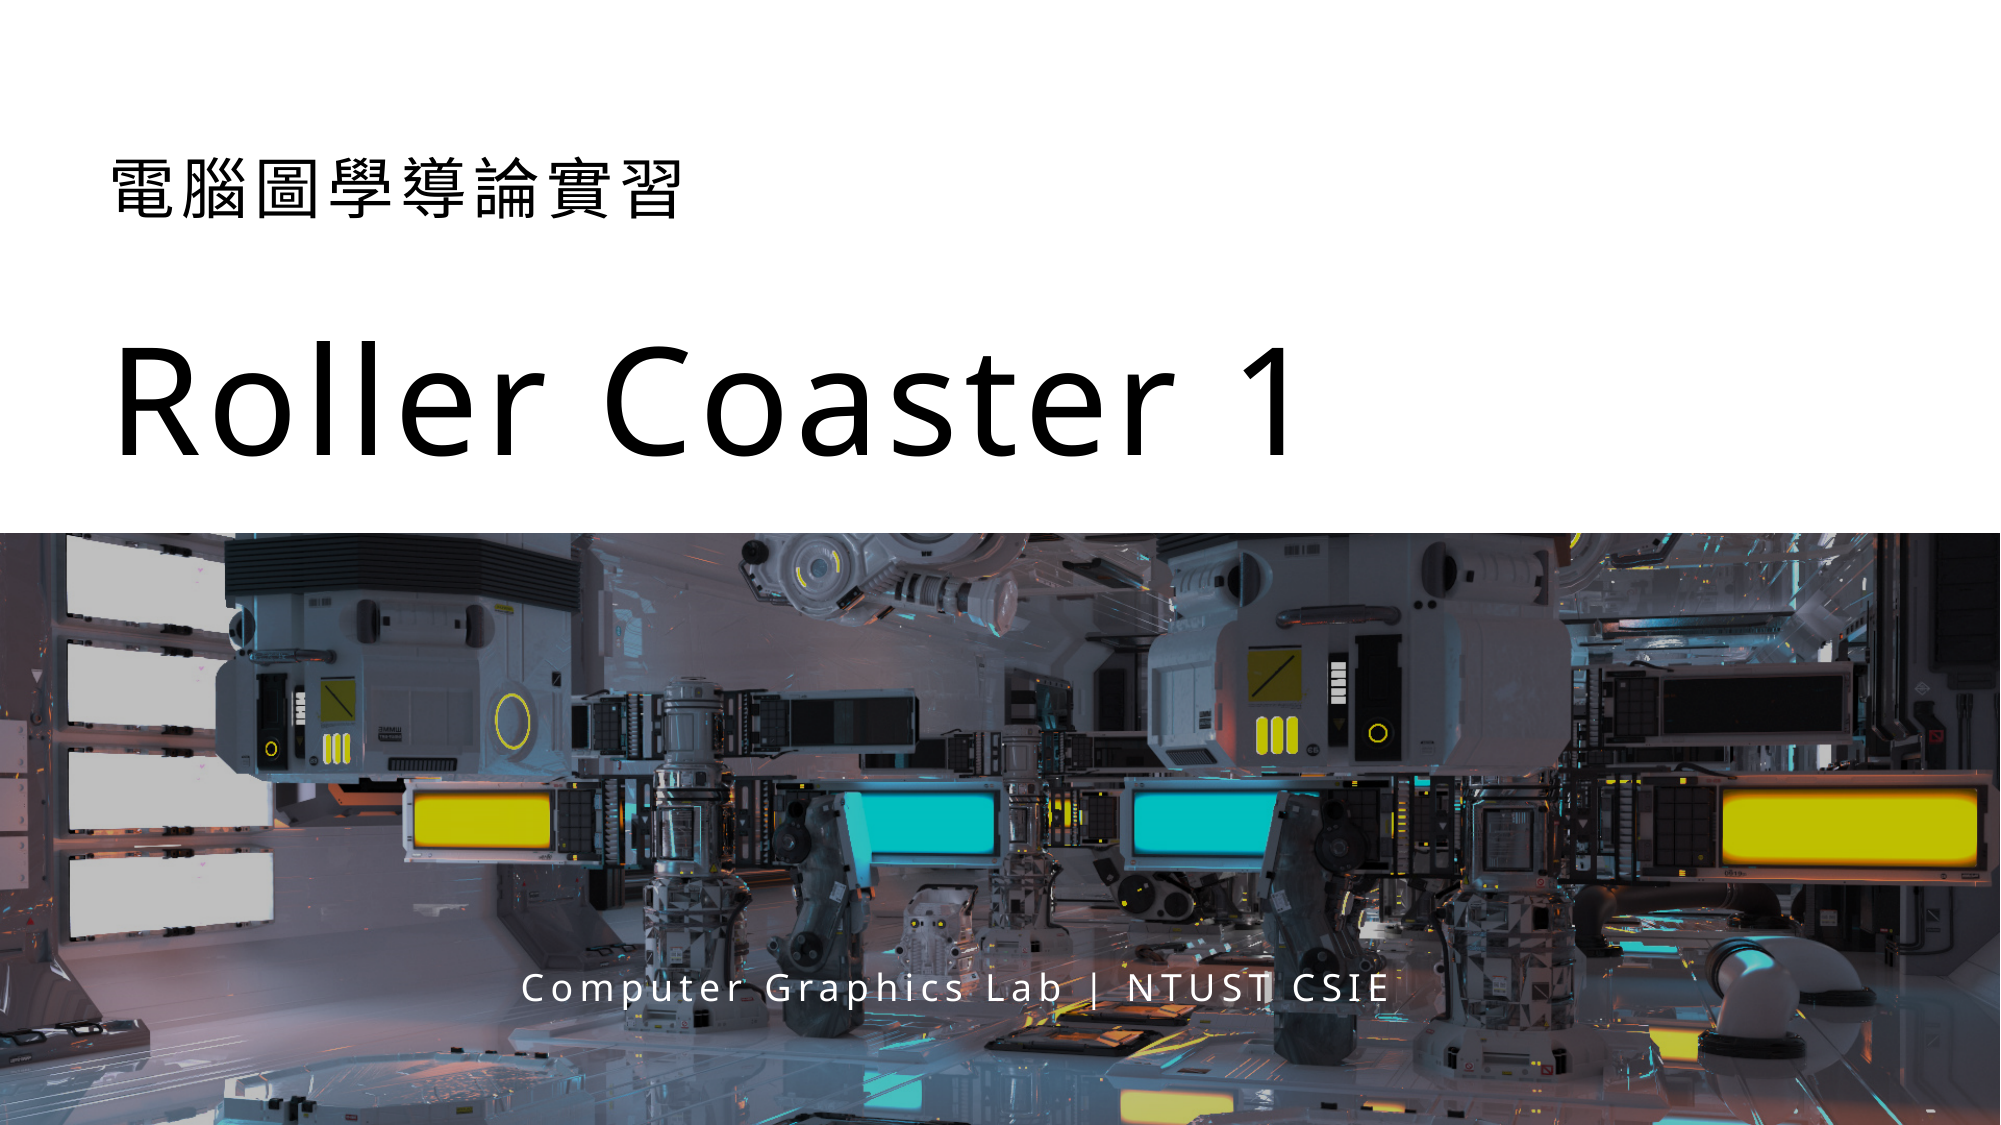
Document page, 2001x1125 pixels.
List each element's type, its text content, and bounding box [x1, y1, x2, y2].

title Roller Coaster 1 [93, 283, 2000, 496]
subtitle 電腦圖學導論實習 [93, 148, 1594, 245]
picture [0, 533, 2000, 1125]
